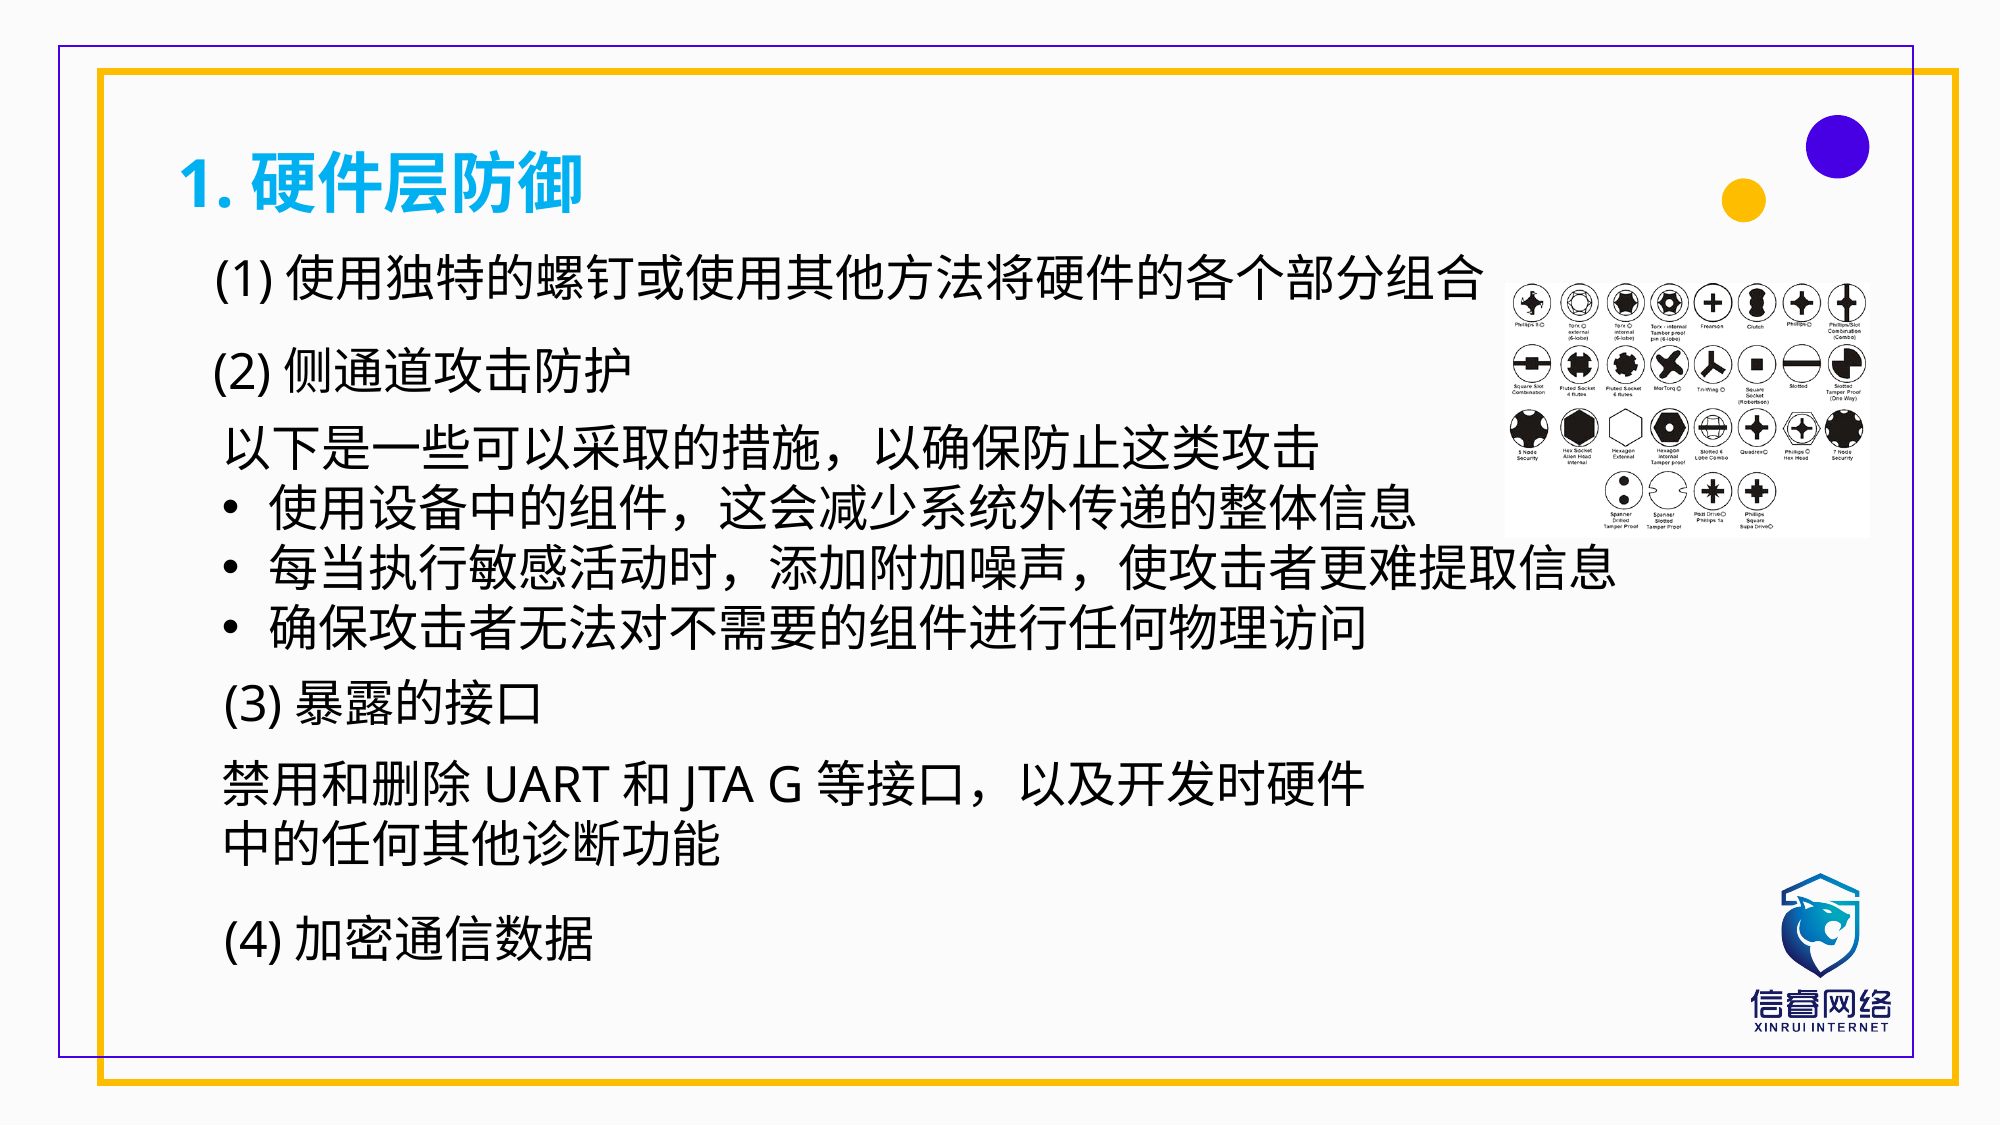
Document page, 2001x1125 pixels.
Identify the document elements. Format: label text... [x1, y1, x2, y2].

text_box (1)使用独特的螺钉或使用其他方法将硬件的各个部分组合 [200, 239, 1501, 315]
text_box [58, 45, 1914, 1058]
text_box (4)加密通信数据 [209, 899, 610, 975]
picture [1505, 283, 1870, 538]
text_box [99, 70, 1956, 1083]
text_box 1.硬件层防御 [162, 133, 599, 229]
text_box [1720, 177, 1767, 224]
text_box 以下是一些可以采取的措施，以确保防止这类攻击 使用设备中的组件，这会减少系统外传递的整体信息 每当执行敏感活动时，添加附加噪声，使攻击者更难提取信息 确保攻击者无法对不需要的组件进行任何物理访问 [207, 408, 1634, 664]
text_box 禁用和删除UART和JTA G等接口，以及开发时硬件中的任何其他诊断功能 [207, 745, 1409, 881]
text_box (2)侧通道攻击防护 [198, 331, 731, 407]
text_box [1804, 114, 1871, 180]
text_box (3)暴露的接口 [209, 664, 560, 739]
